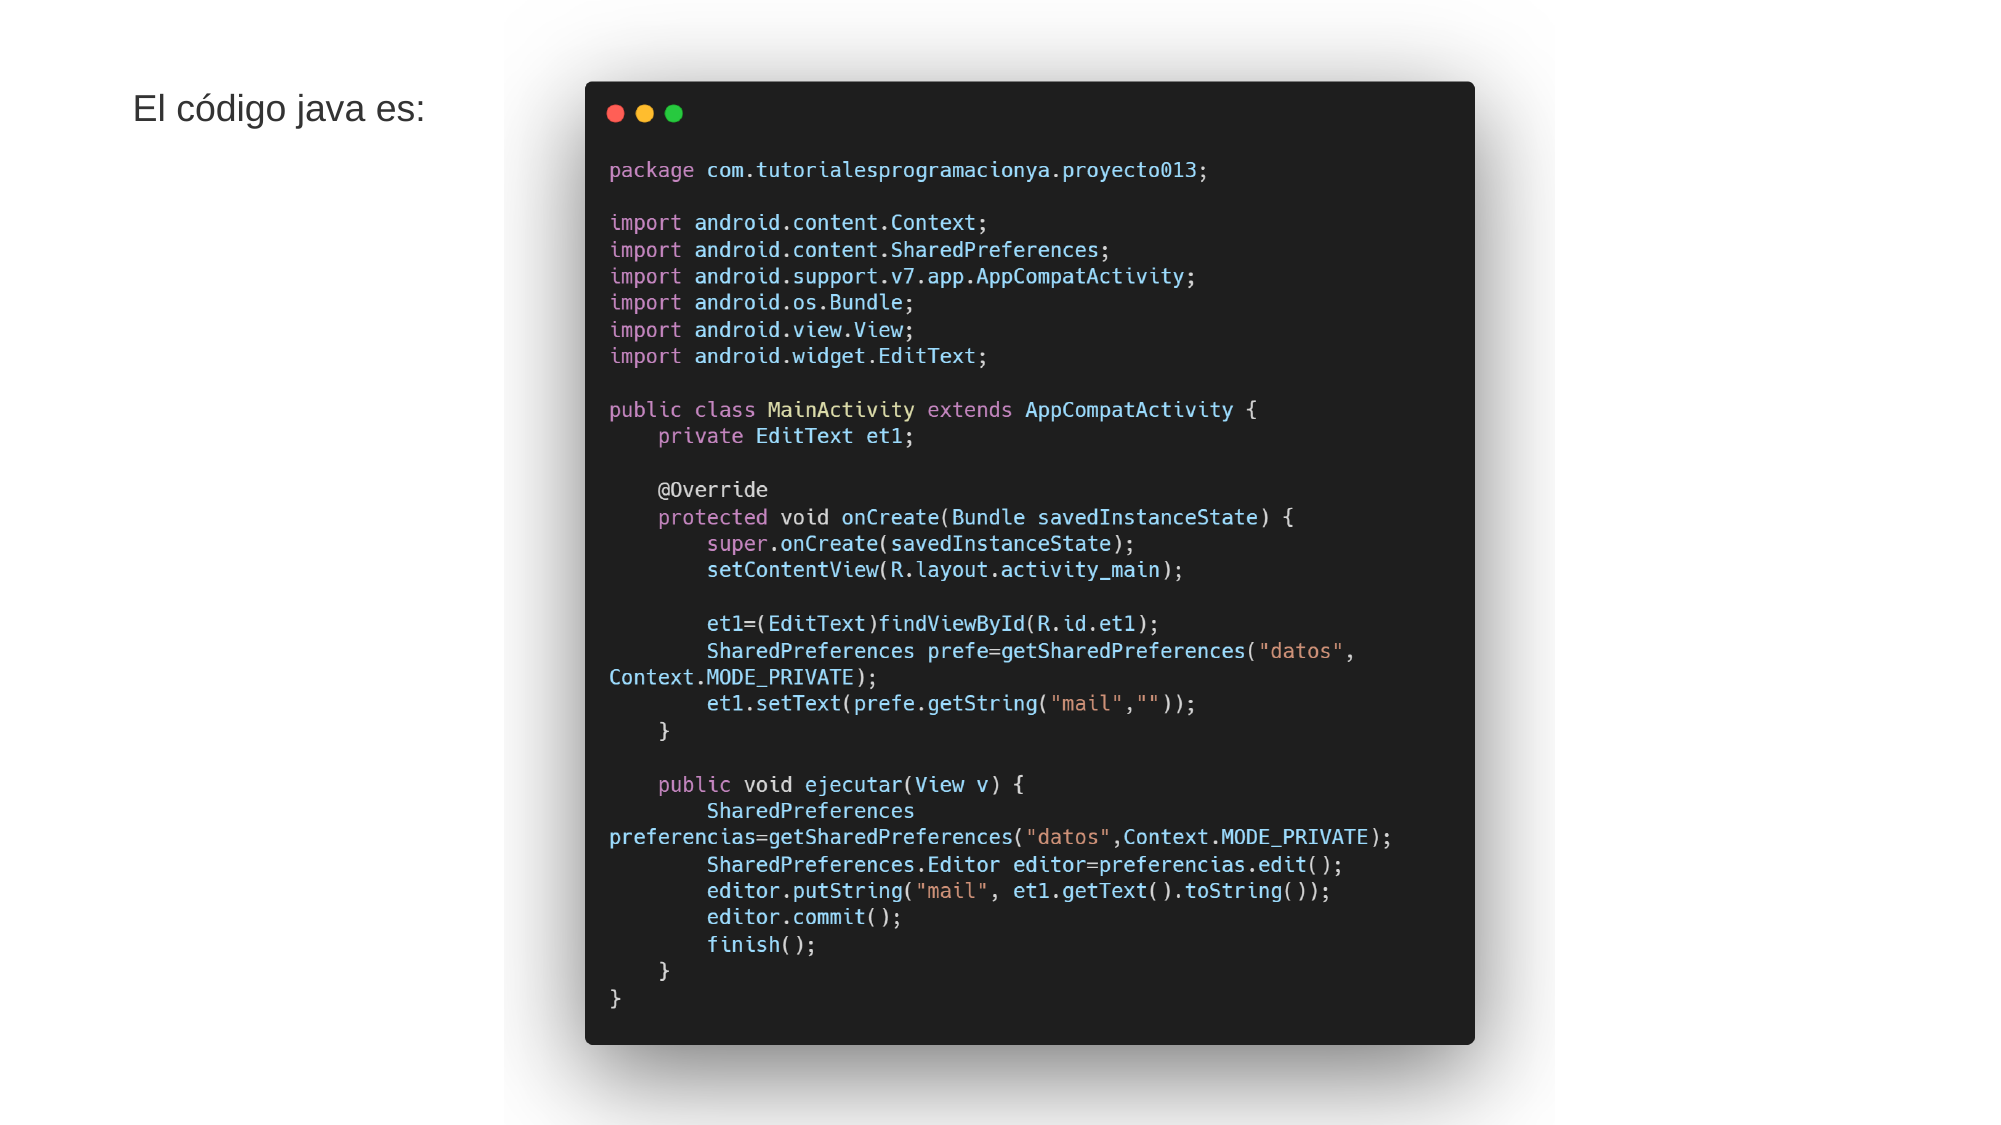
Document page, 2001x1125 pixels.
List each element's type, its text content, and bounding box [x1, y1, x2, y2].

text_box El código java es: [117, 76, 441, 136]
picture [504, 0, 1555, 1125]
